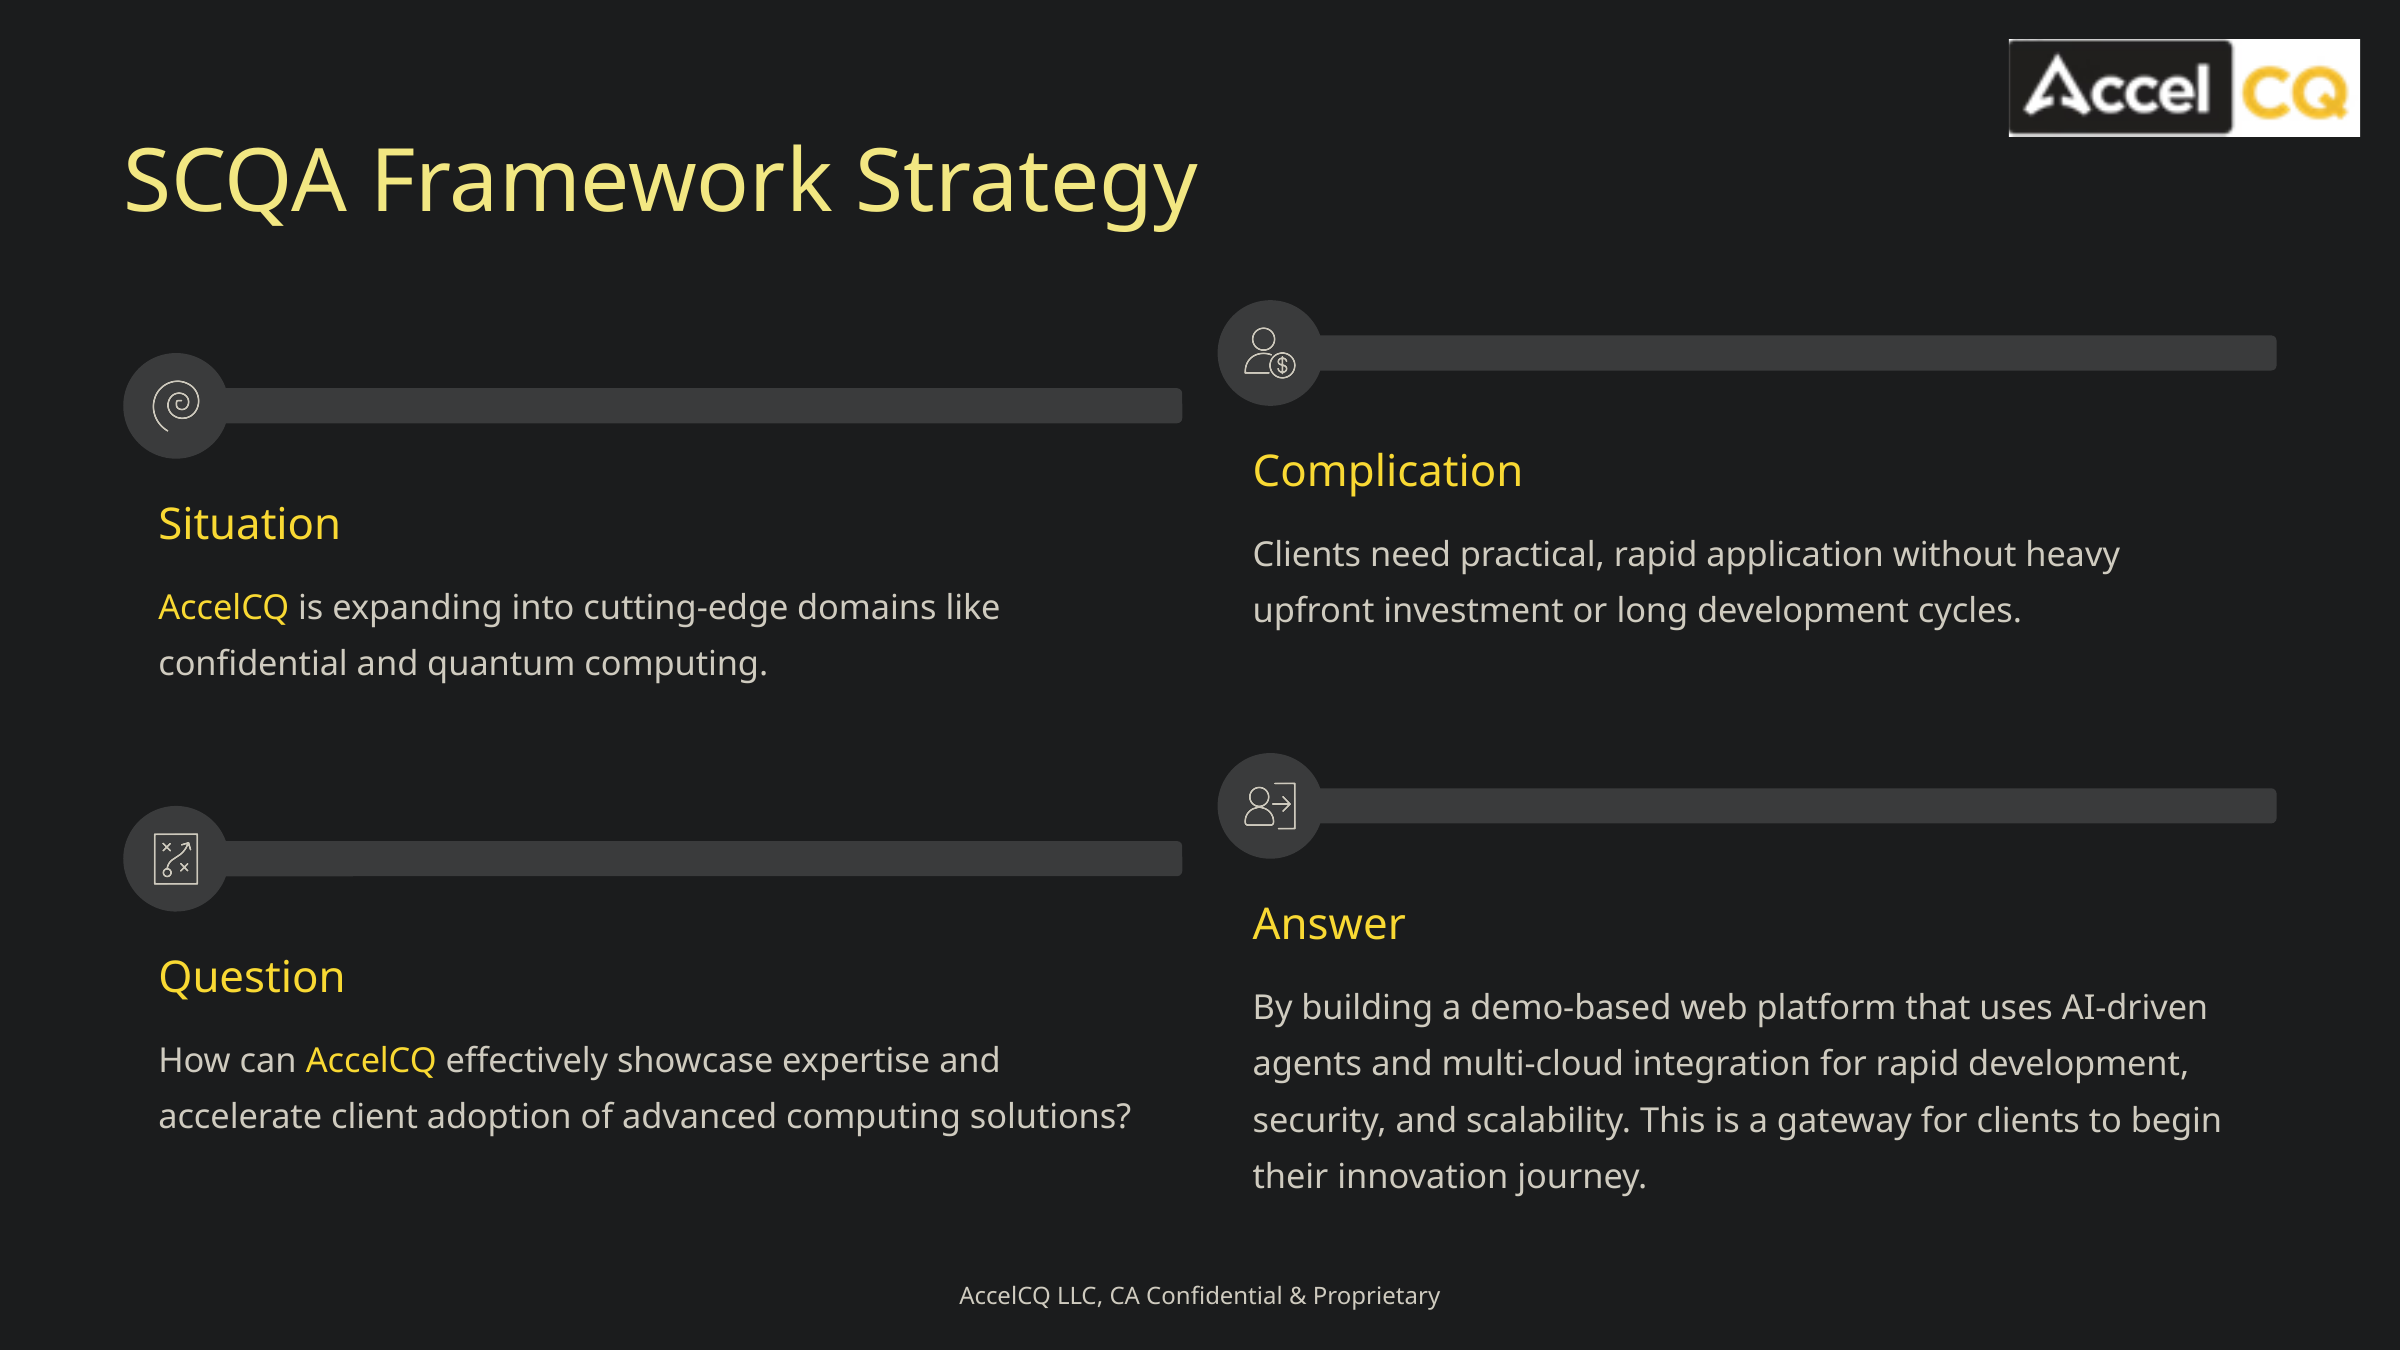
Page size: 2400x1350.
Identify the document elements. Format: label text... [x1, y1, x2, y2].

text_box [1321, 788, 2277, 824]
picture [1243, 779, 1297, 833]
picture [149, 832, 203, 886]
text_box Clients need practical, rapid application without heavy upfront investment or long development cycles. [1252, 517, 2242, 630]
text_box Complication [1252, 441, 1693, 497]
text_box [1321, 335, 2277, 371]
text_box How can AccelCQ effectively showcase expertise and accelerate client adoption of advanced computing solutions? [158, 1022, 1148, 1192]
text_box [1217, 753, 1324, 859]
picture [1243, 326, 1297, 380]
text_box Question [158, 946, 599, 1002]
picture [149, 379, 203, 433]
text_box Answer [1252, 893, 1693, 949]
text_box By building a demo-based web platform that uses AI-driven agents and multi-cloud integration for rapid development, security, and scalability. This is a gateway for clients to begin their innovation journey. [1252, 970, 2242, 1196]
text_box [226, 841, 1183, 877]
text_box Situation [158, 493, 599, 549]
text_box SCQA Framework Strategy [123, 119, 1269, 230]
text_box [123, 353, 229, 459]
text_box [227, 388, 1183, 424]
text_box AccelCQ is expanding into cutting-edge domains like confidential and quantum computing. [158, 569, 1148, 683]
text_box AccelCQ LLC, CA Confidential & Proprietary [942, 1270, 1457, 1311]
picture [2008, 39, 2361, 137]
text_box [1217, 300, 1324, 406]
text_box [123, 805, 229, 912]
